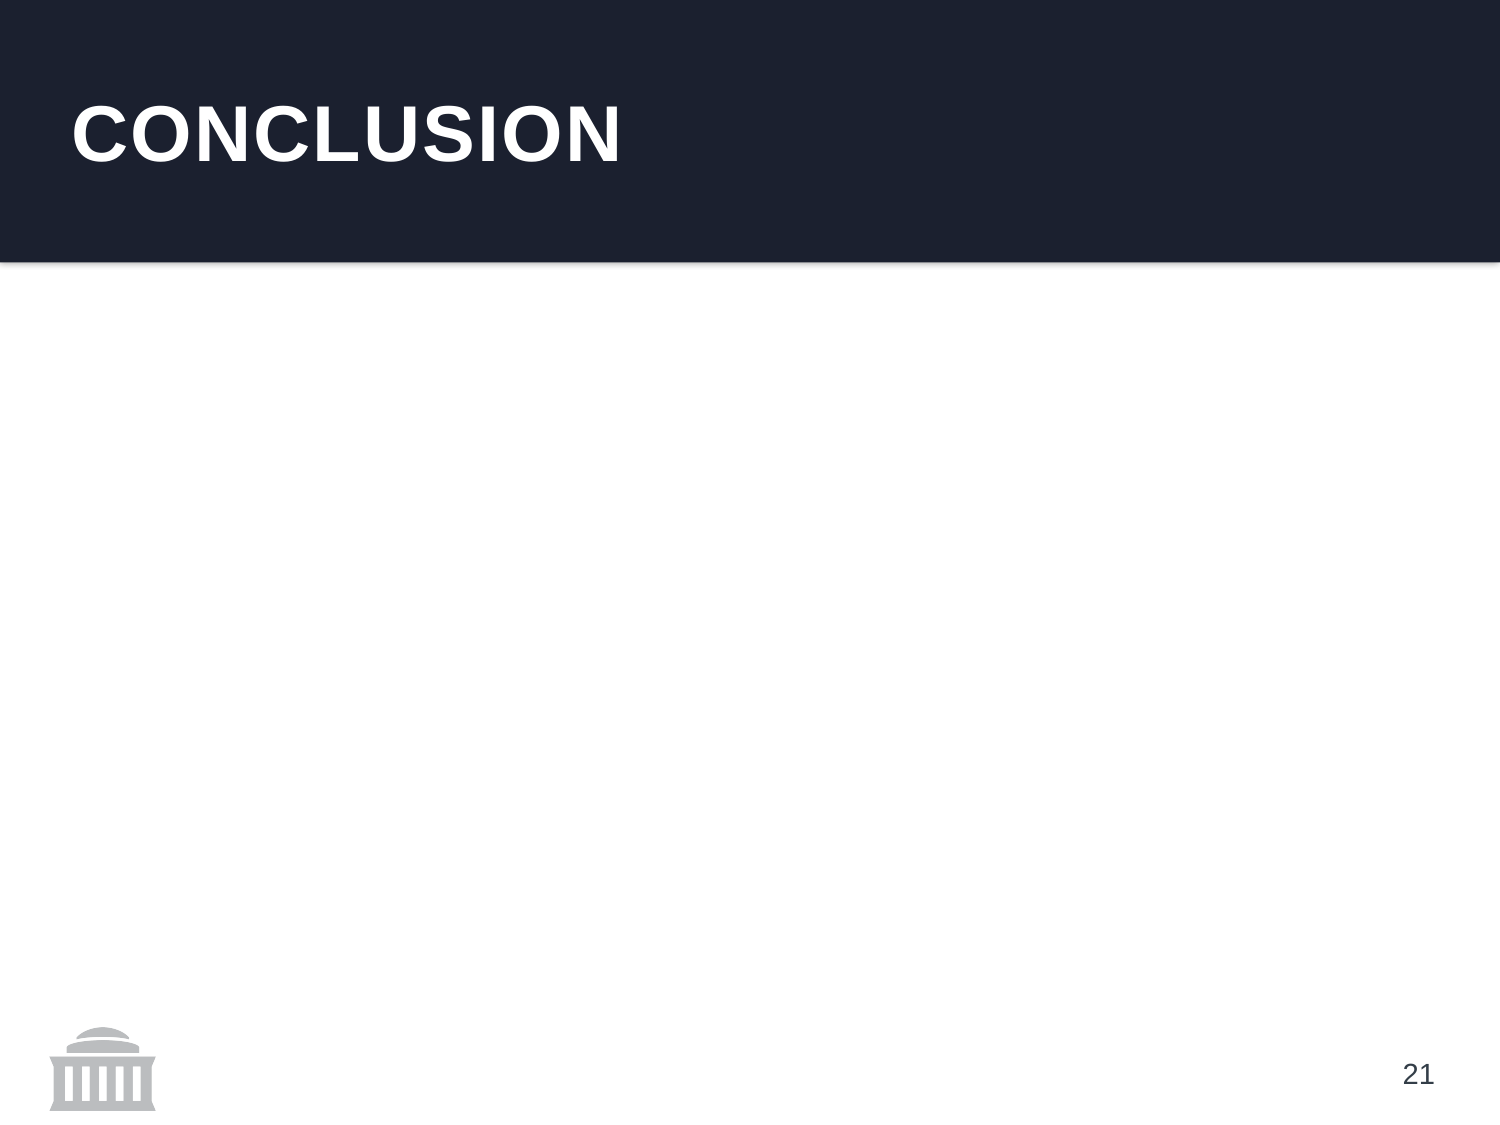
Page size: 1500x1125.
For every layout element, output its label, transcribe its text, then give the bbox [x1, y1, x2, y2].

slide_number 21 [1100, 1042, 1451, 1103]
title conclusion [56, 0, 1442, 260]
picture [49, 1027, 156, 1111]
